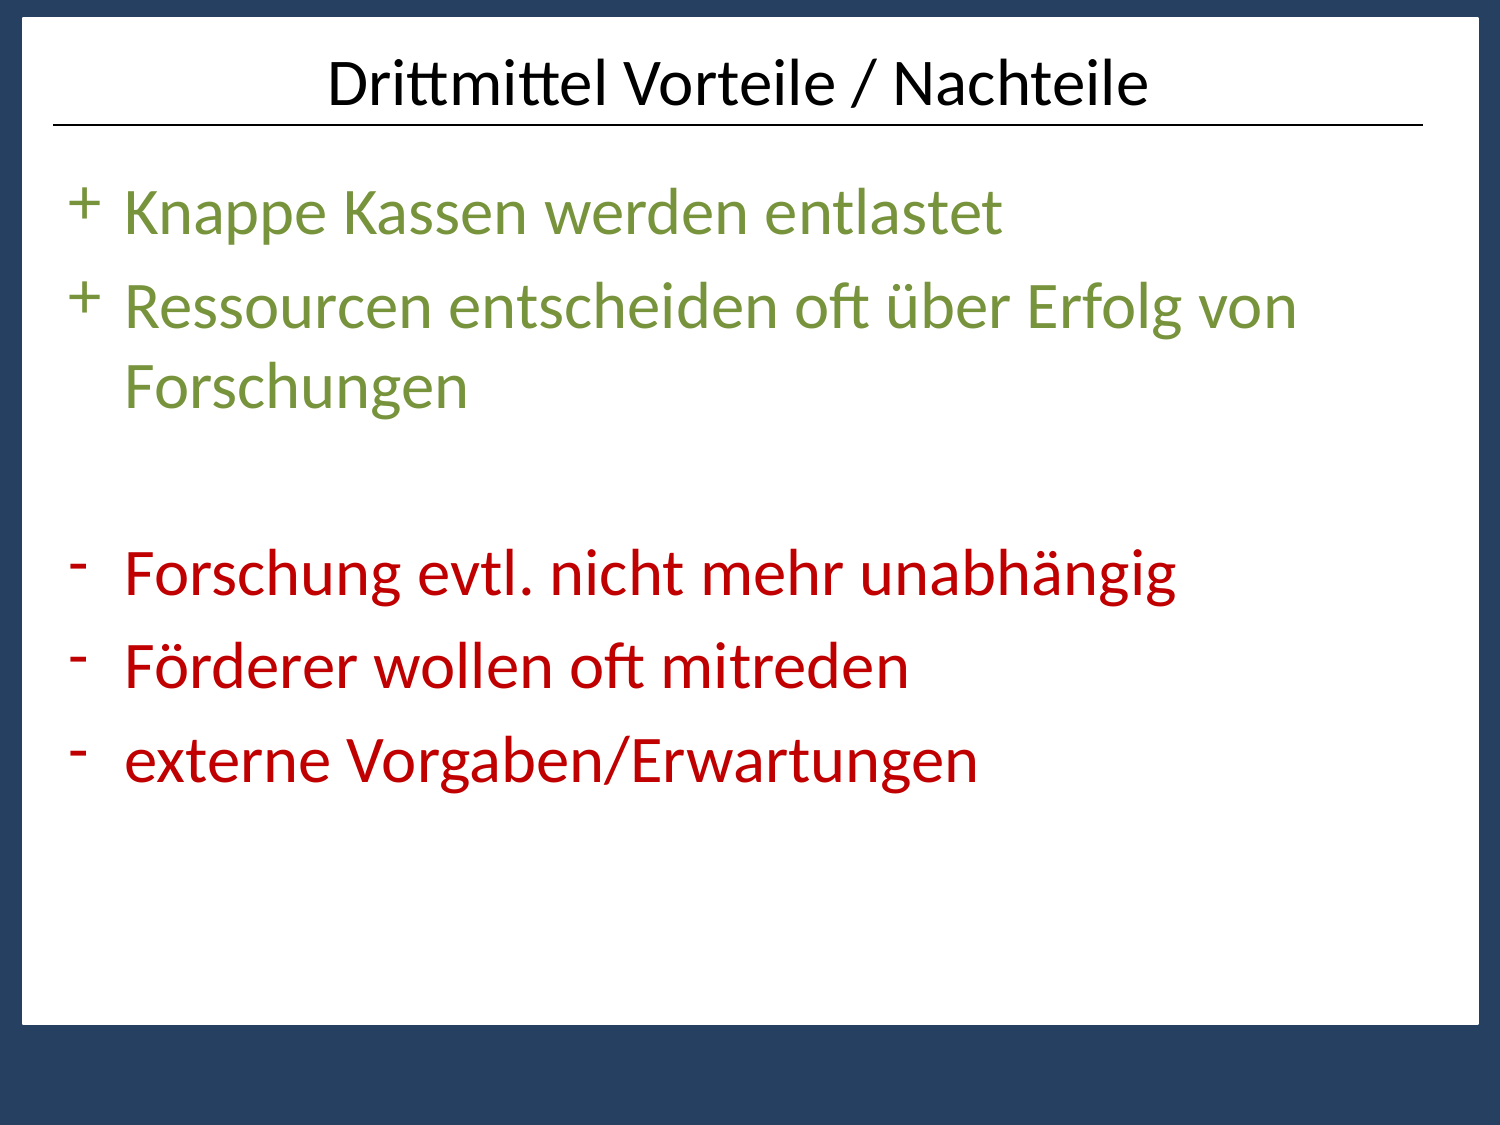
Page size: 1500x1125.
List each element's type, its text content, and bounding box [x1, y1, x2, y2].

list Knappe Kassen werden entlastet Ressourcen entscheiden oft über Erfolg von Forschungen Forschung evtl. nicht mehr unabhängig Förderer wollen oft mitreden externe Vorgaben/Erwartungen [53, 160, 1425, 988]
title Drittmittel Vorteile / Nachteile [53, 30, 1425, 127]
